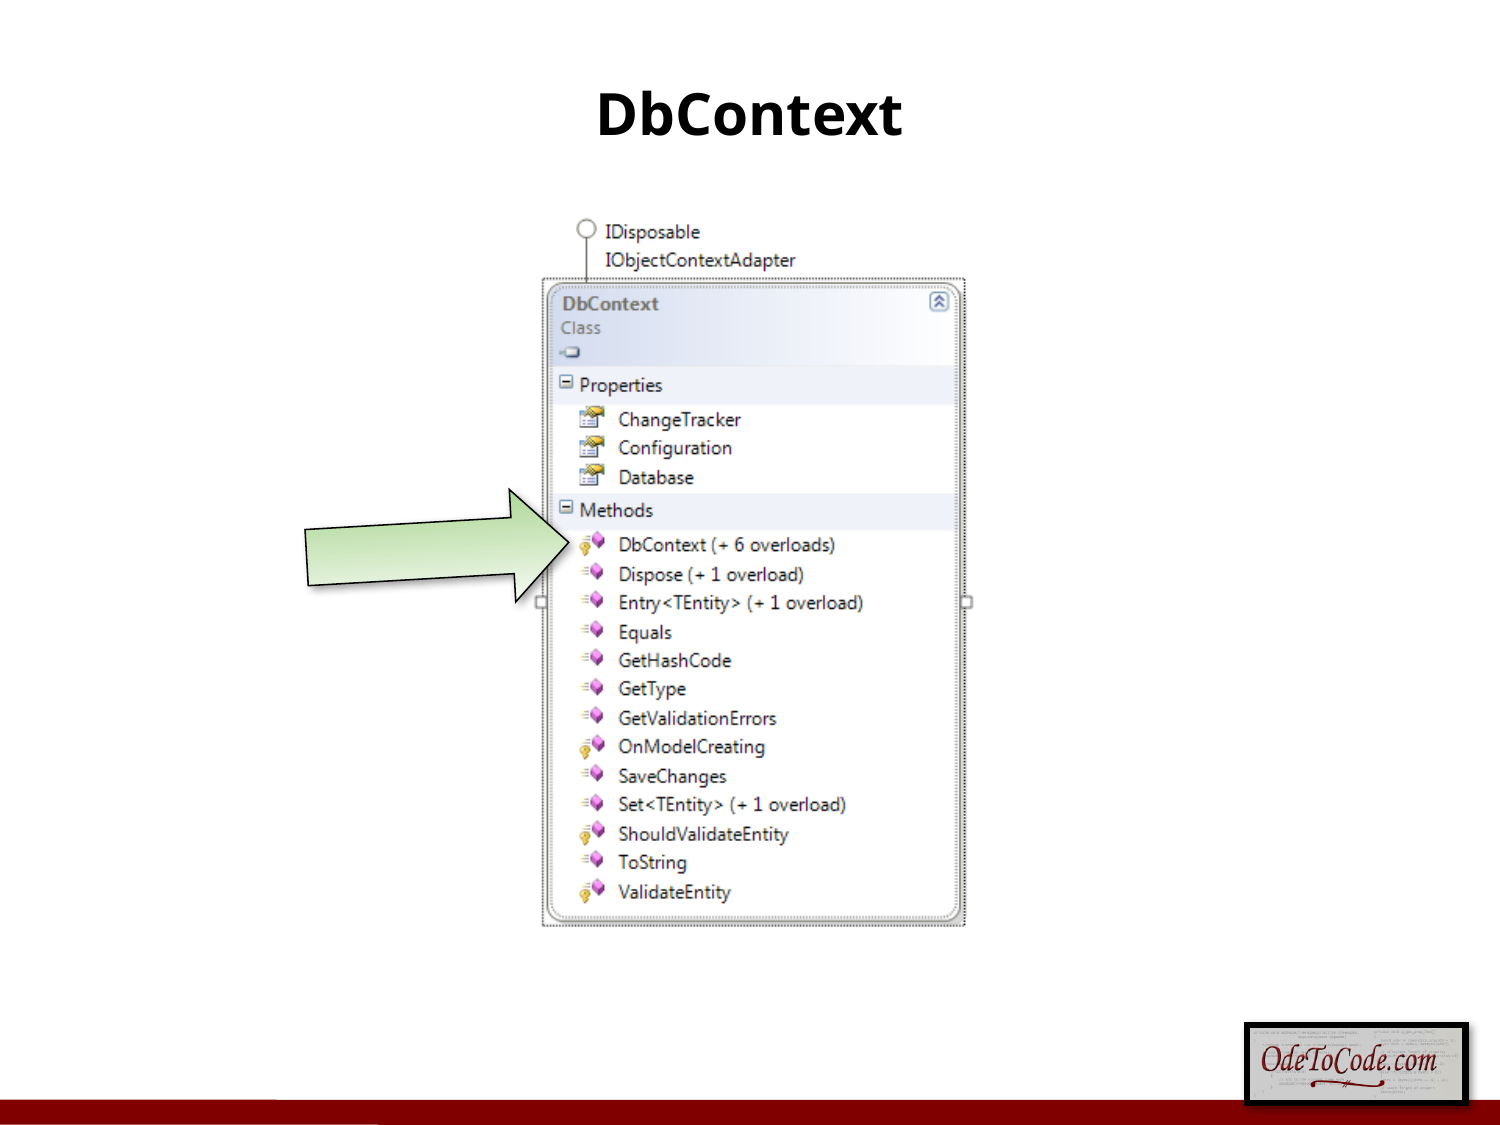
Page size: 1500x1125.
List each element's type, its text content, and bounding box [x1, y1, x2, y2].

text_box [305, 518, 494, 586]
picture [1250, 1028, 1462, 1100]
picture [499, 209, 1061, 963]
title DbContext [74, 49, 1426, 176]
